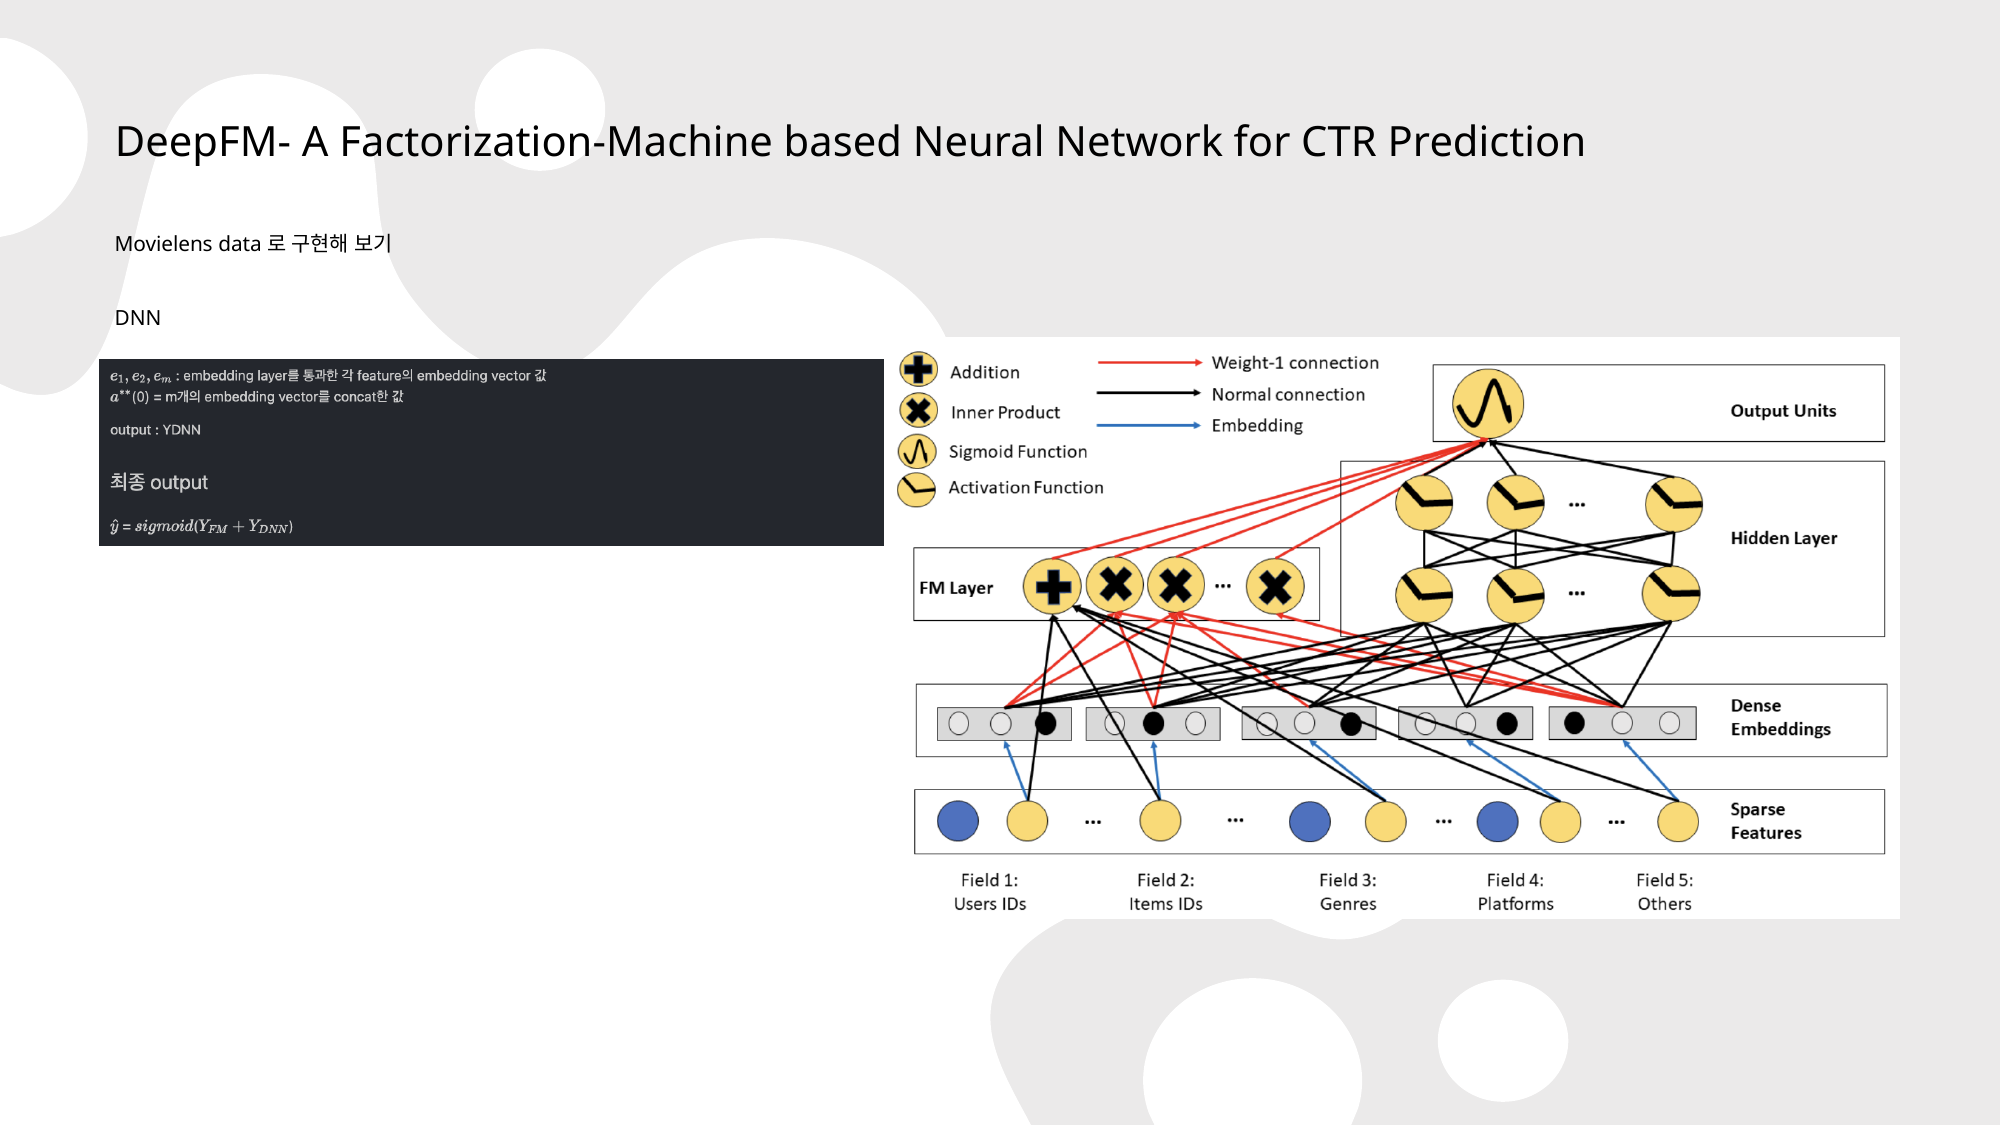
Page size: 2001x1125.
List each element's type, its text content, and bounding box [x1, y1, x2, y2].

title DeepFM- A Factorization-Machine based Neural Network for CTR Prediction [99, 91, 1900, 188]
text_box Movielens data로 구현해 보기 DNN [99, 210, 1900, 338]
picture [99, 337, 1900, 919]
